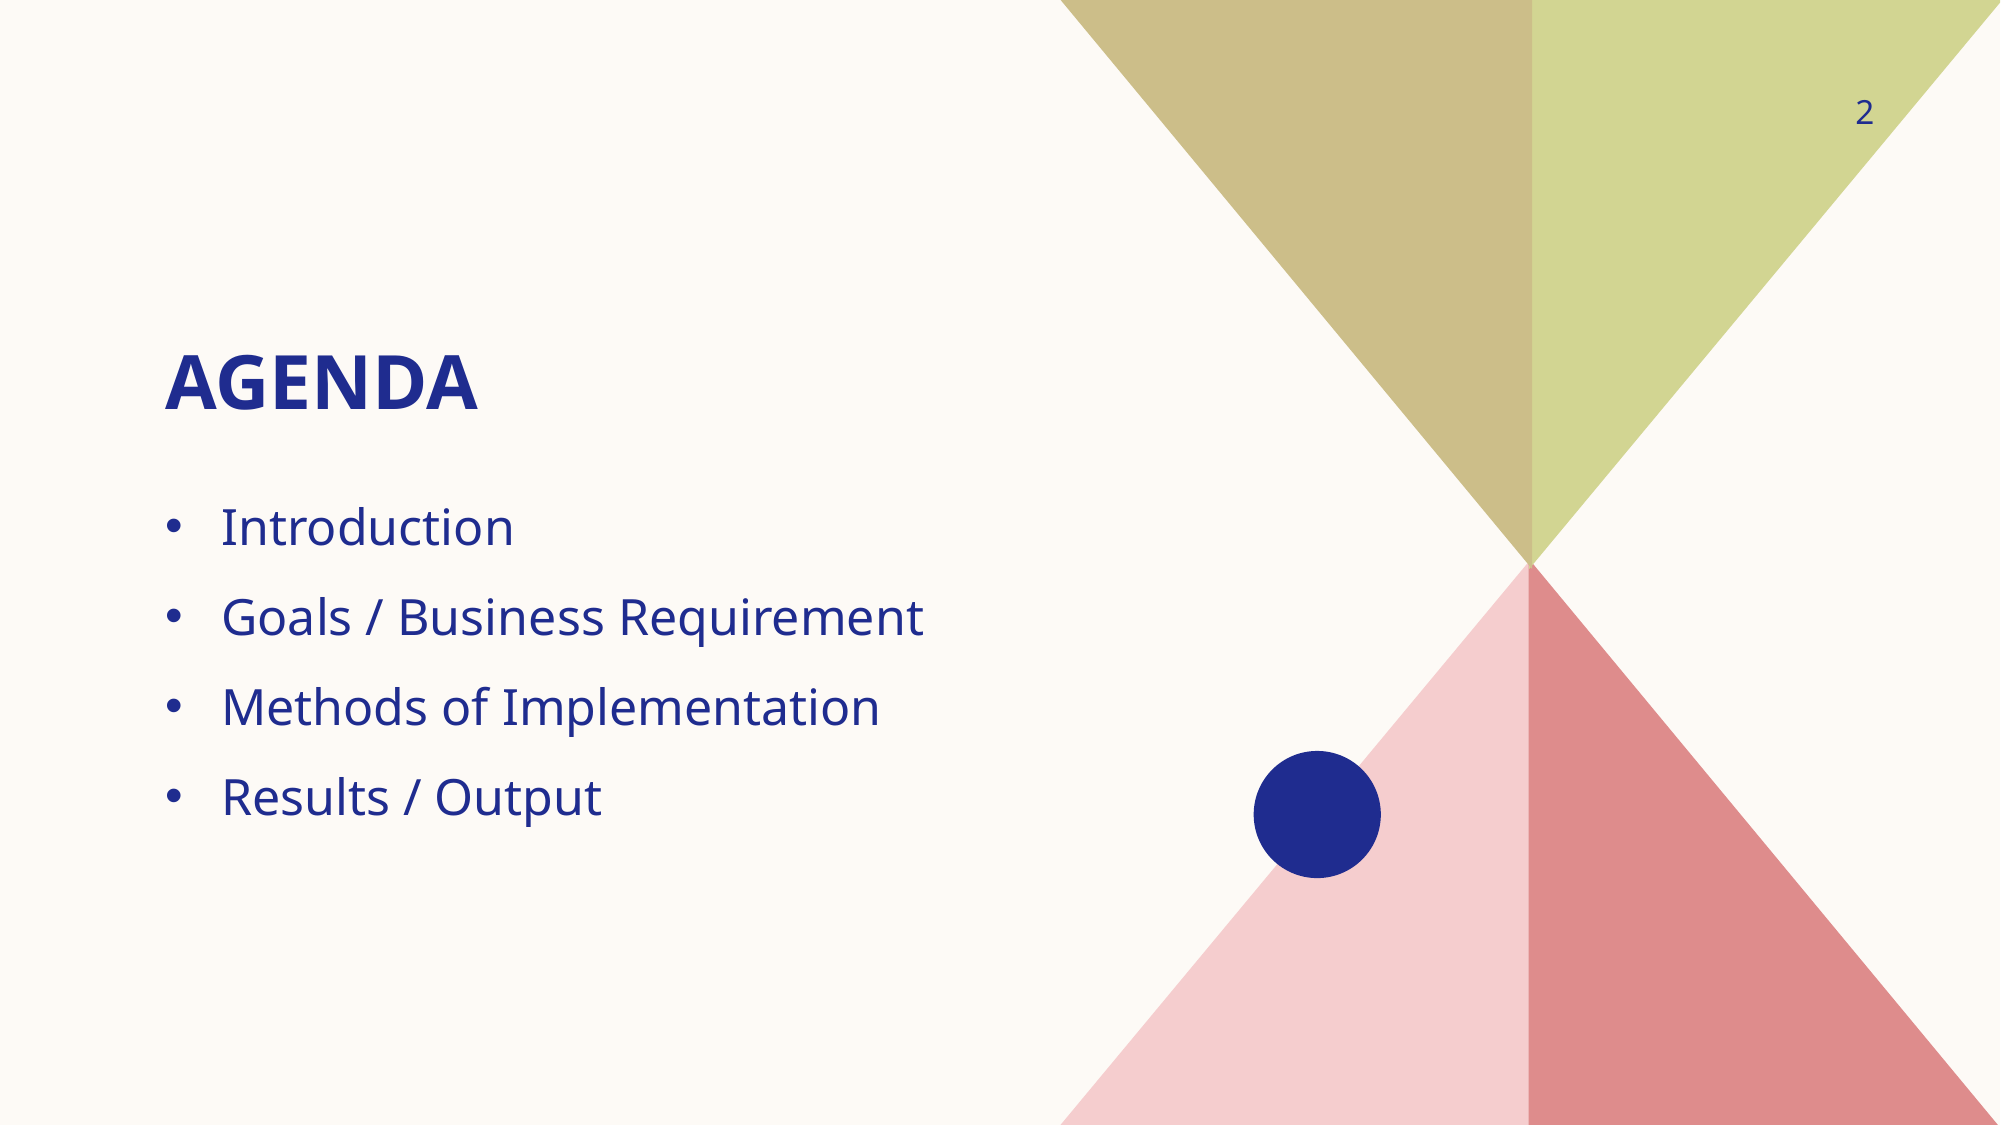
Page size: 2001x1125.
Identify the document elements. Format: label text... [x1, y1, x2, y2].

list Introduction Goals / Business Requirement Methods of Implementation Results / Output [150, 464, 1230, 992]
slide_number 2 [1699, 75, 1875, 153]
title agenda [150, 173, 1230, 425]
